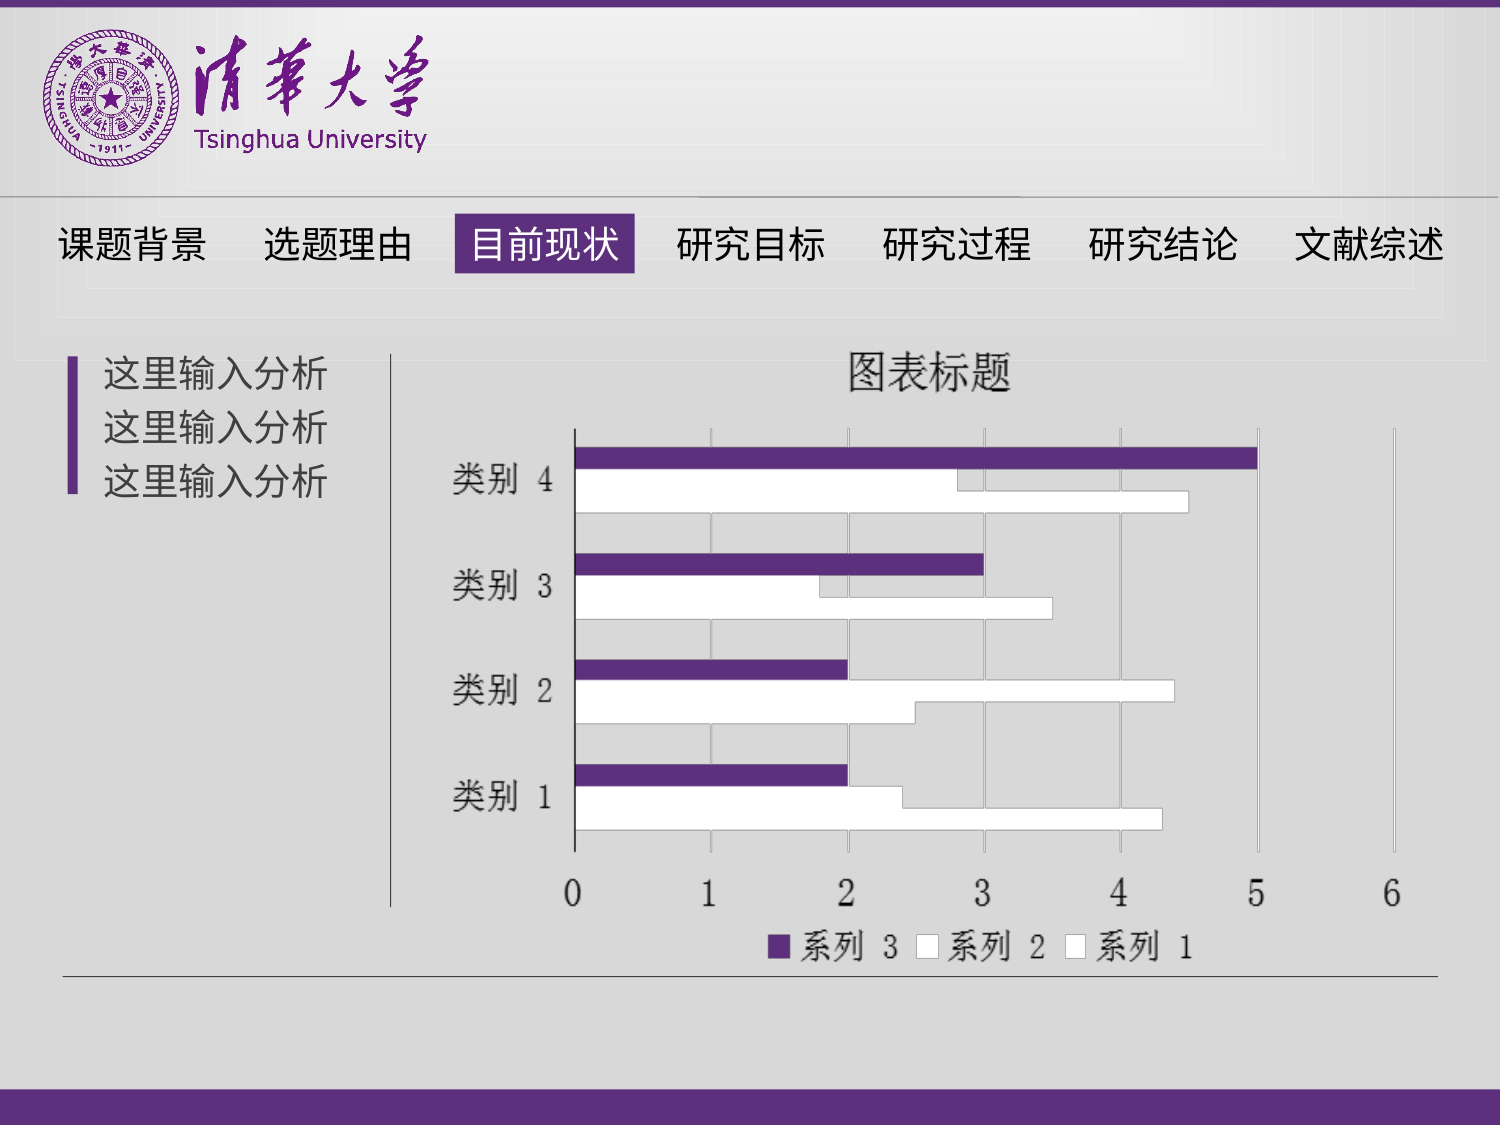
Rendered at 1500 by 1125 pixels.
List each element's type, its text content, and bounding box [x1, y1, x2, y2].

picture [429, 321, 1430, 989]
text_box 研究结论 [1073, 213, 1254, 274]
text_box 研究目标 [661, 213, 841, 274]
text_box [0, 1089, 1500, 1125]
text_box 文献综述 [1279, 213, 1460, 274]
text_box 研究过程 [867, 213, 1048, 274]
picture [0, 0, 471, 200]
text_box [67, 356, 78, 495]
text_box [471, 0, 1500, 8]
text_box 这里输入分析 这里输入分析 这里输入分析 [88, 333, 429, 510]
text_box 选题理由 [248, 213, 429, 274]
text_box 课题背景 [42, 213, 223, 274]
text_box 目前现状 [454, 213, 635, 274]
